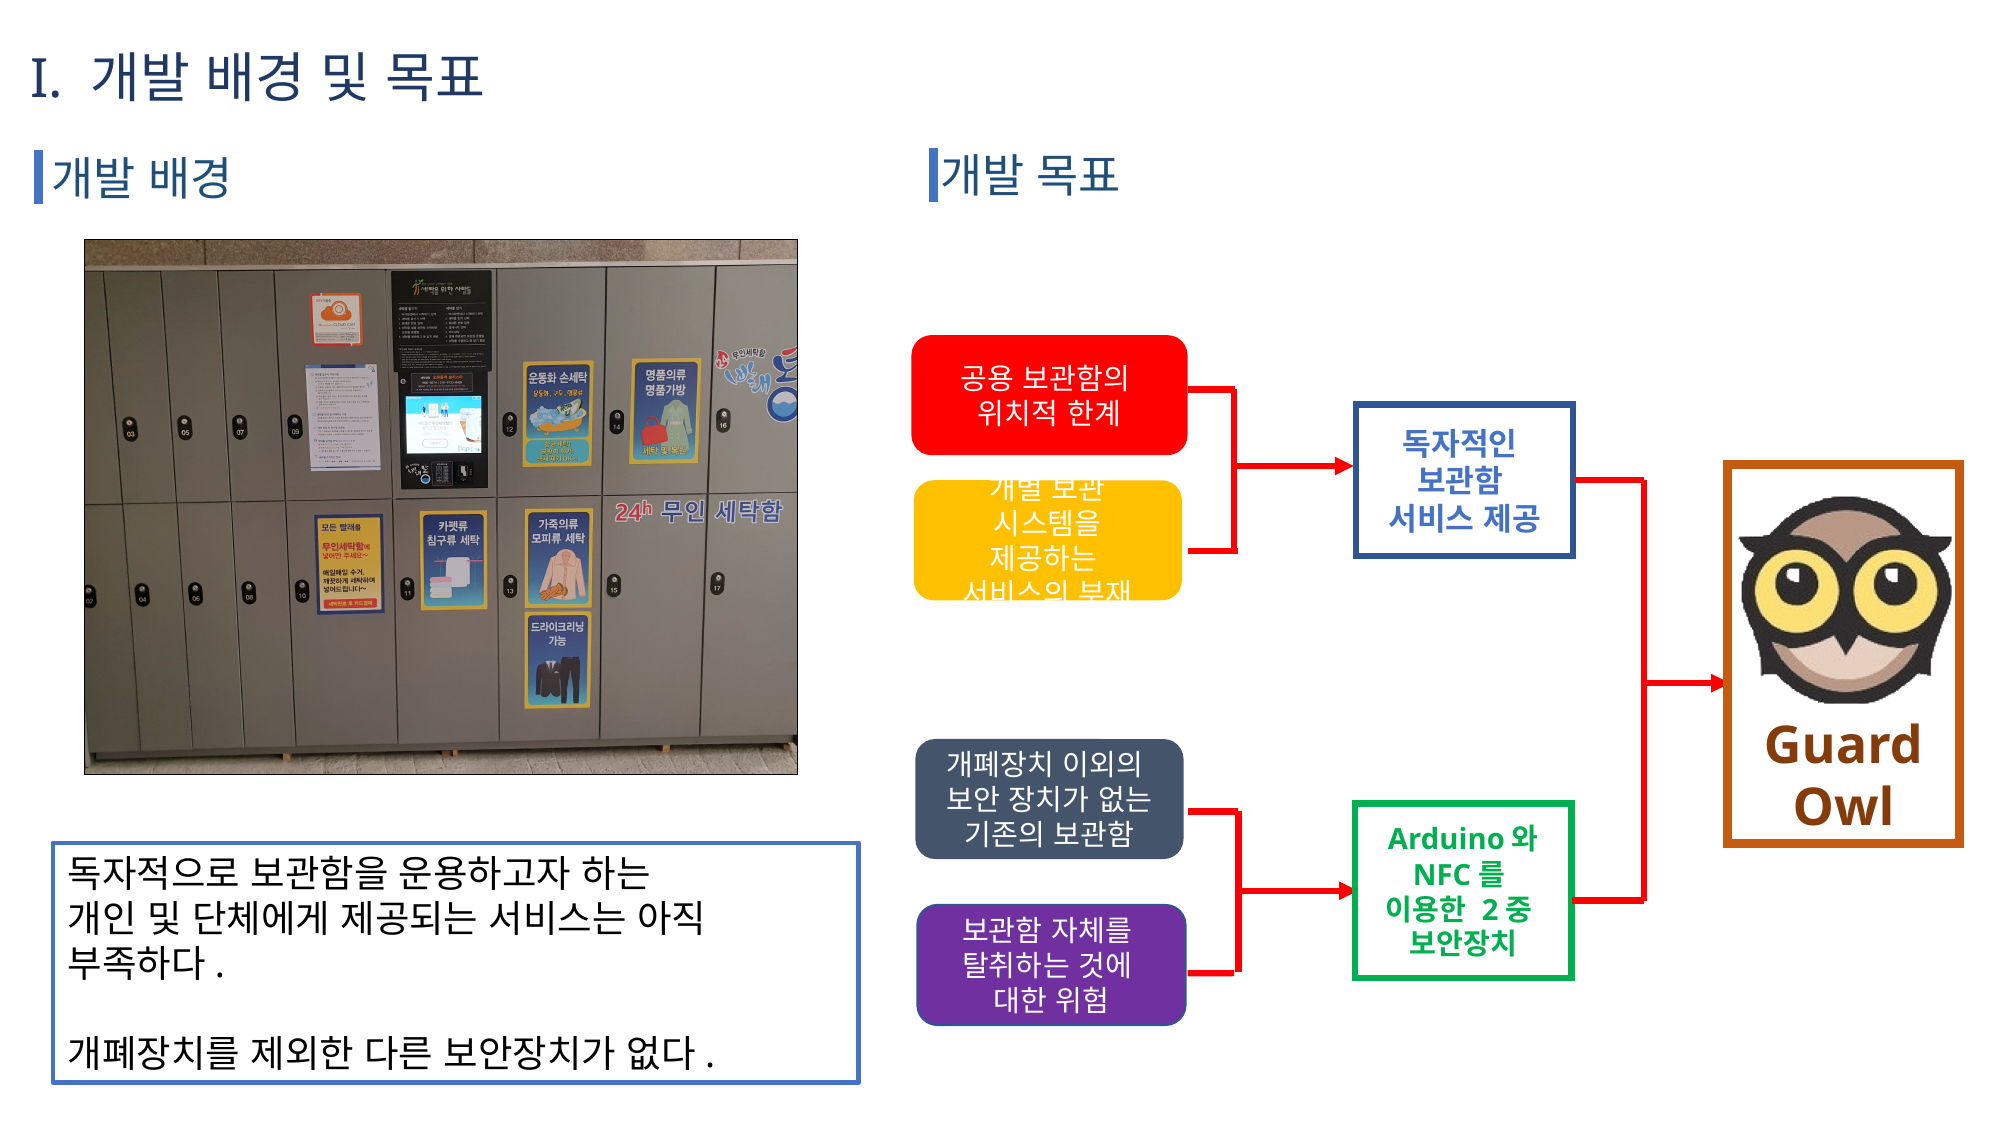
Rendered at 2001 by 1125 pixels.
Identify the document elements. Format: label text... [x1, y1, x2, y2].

text_box 개폐장치 이외의 보안 장치가 없는 기존의 보관함 [914, 737, 1185, 861]
picture [84, 239, 798, 775]
text_box Arduino와 NFC를 이용한 2중 보안장치 [1354, 802, 1572, 979]
text_box 개발 목표 [925, 139, 1645, 210]
text_box 공용 보관함의 위치적 한계 [910, 334, 1189, 457]
text_box 독자적인 보관함 서비스 제공 [1355, 403, 1574, 557]
text_box I. 개발 배경 및 목표 [15, 35, 719, 116]
text_box [1727, 463, 1961, 844]
text_box 개발 배경 [36, 141, 756, 212]
text_box 개별 보관 시스템을 제공하는 서비스의 부재 [912, 479, 1184, 602]
text_box 보관함 자체를 탈취하는 것에 대한 위험 [916, 903, 1187, 1027]
text_box 독자적으로 보관함을 운용하고자 하는 개인 및 단체에게 제공되는 서비스는 아직 부족하다. 개폐장치를 제외한 다른 보안장치가 없다. [52, 842, 859, 1083]
picture [1738, 496, 1952, 704]
